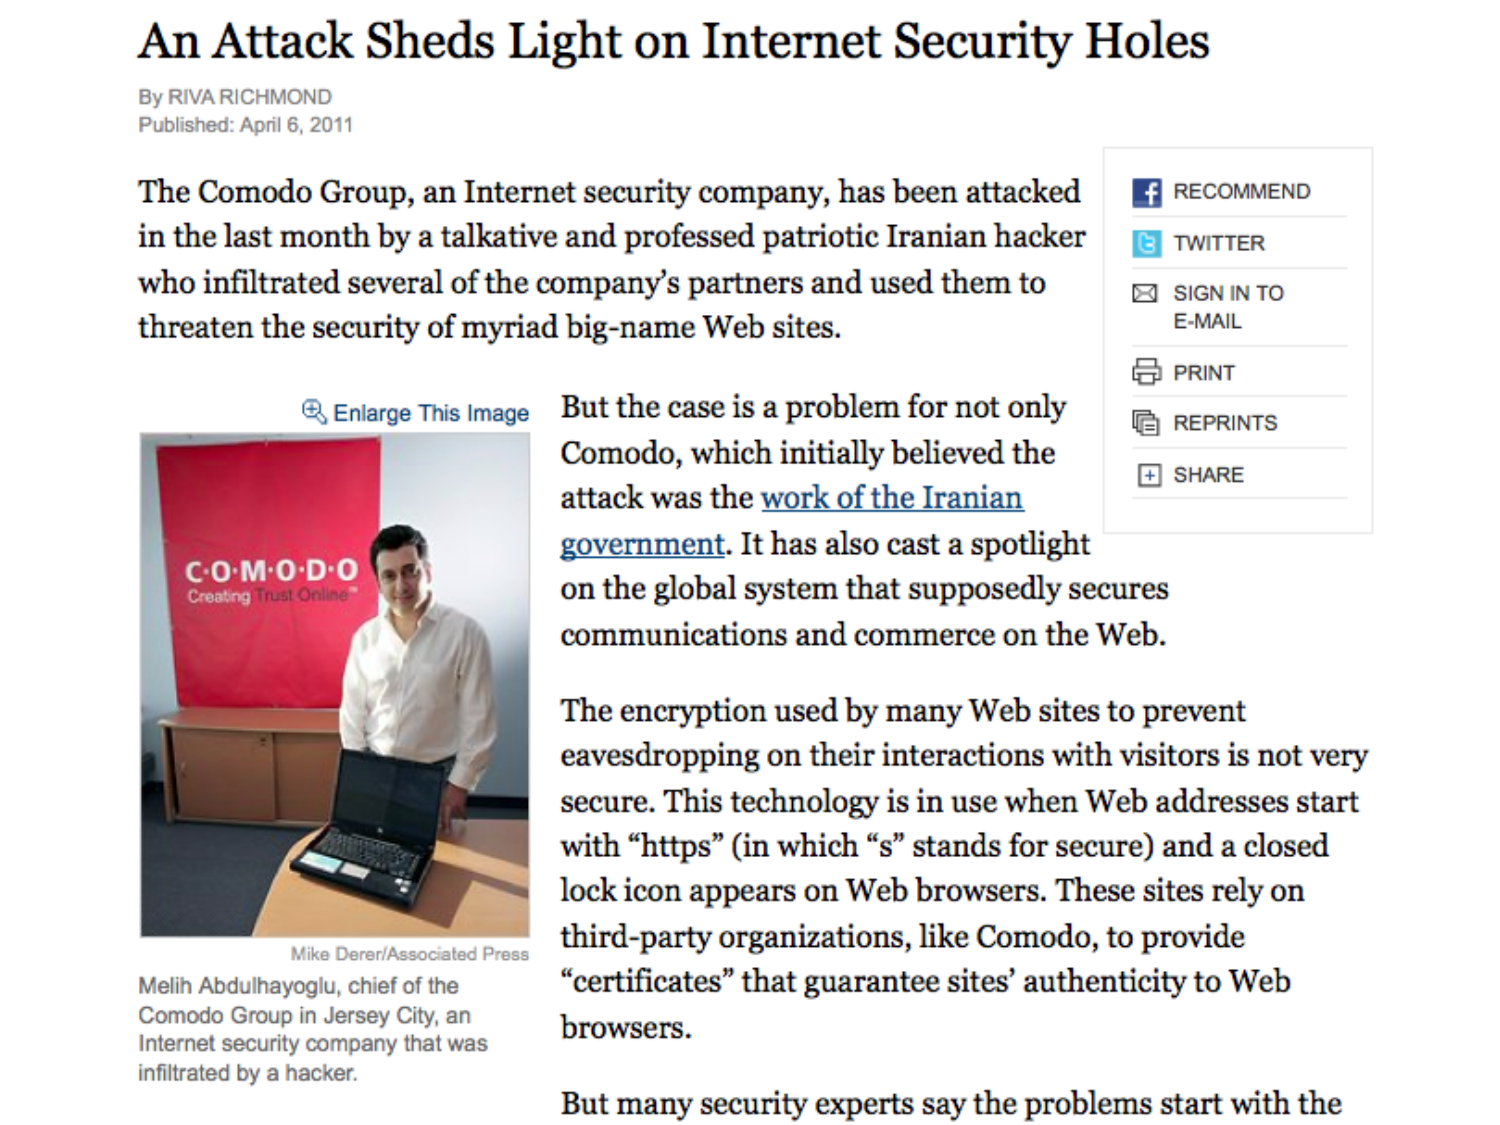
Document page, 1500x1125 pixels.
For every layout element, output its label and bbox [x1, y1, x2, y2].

picture [124, 0, 1383, 1125]
